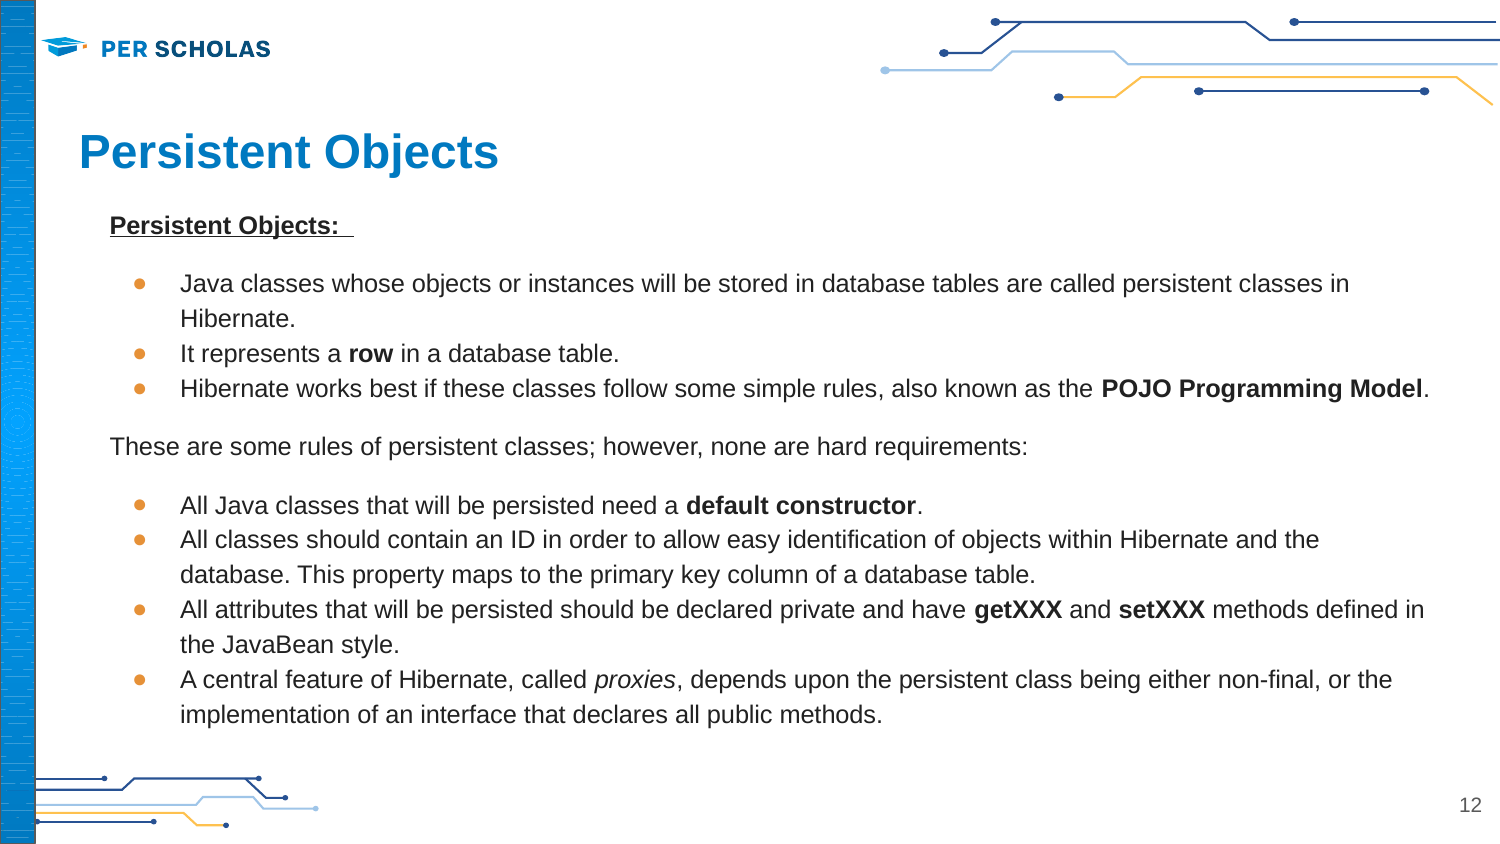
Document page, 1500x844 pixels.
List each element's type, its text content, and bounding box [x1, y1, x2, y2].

picture [36, 17, 285, 72]
title Persistent Objects [63, 102, 1462, 197]
list Persistent Objects: Java classes whose objects or instances will be stored in database tables are called persistent classes in Hibernate. It represents a row in a database table. Hibernate works best if these classes follow some simple rules, also known as the POJO Programming Model. These are some rules of persistent classes; however, none are hard requirements: All Java classes that will be persisted need a default constructor. All classes should contain an ID in order to allow easy identification of objects within Hibernate and the database. This property maps to the primary key column of a database table. All attributes that will be persisted should be declared private and have getXXX and setXXX methods defined in the JavaBean style. A central feature of Hibernate, called proxies, depends upon the persistent class being either non-final, or the implementation of an interface that declares all public methods. [94, 189, 1454, 750]
